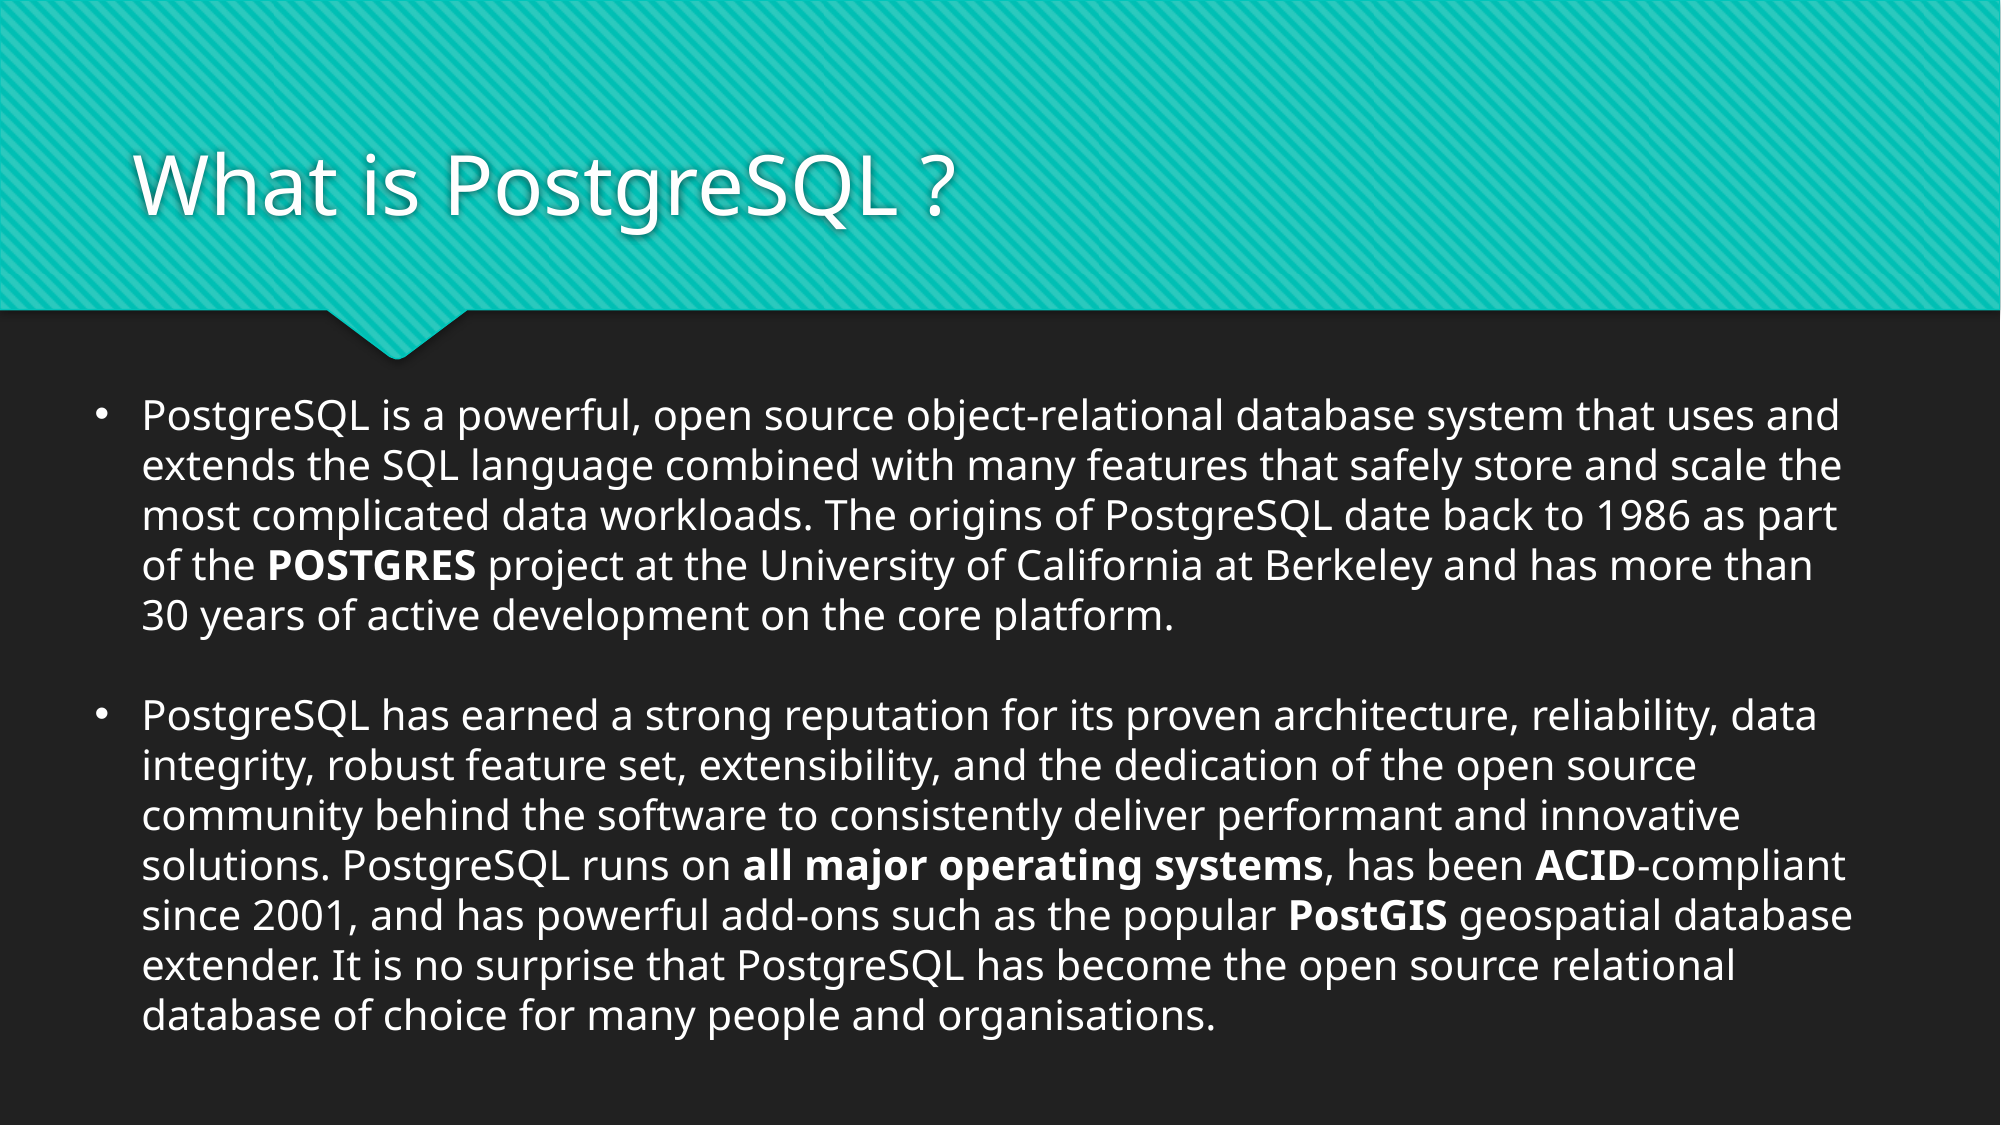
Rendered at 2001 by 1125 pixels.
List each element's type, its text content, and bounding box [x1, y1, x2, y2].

picture [1, 1, 1999, 357]
title What is PostgreSQL ? [132, 73, 1868, 233]
text_box PostgreSQL is a powerful, open source object-relational database system that uses and extends the SQL language combined with many features that safely store and scale the most complicated data workloads. The origins of PostgreSQL date back to 1986 as part of the POSTGRES project at the University of California at Berkeley and has more than 30 years of active development on the core platform. PostgreSQL has earned a strong reputation for its proven architecture, reliability, data integrity, robust feature set, extensibility, and the dedication of the open source community behind the software to consistently deliver performant and innovative solutions. PostgreSQL runs on all major operating systems, has been ACID-compliant since 2001, and has powerful add-ons such as the popular PostGIS geospatial database extender. It is no surprise that PostgreSQL has become the open source relational database of choice for many people and organisations. [79, 381, 1885, 1047]
